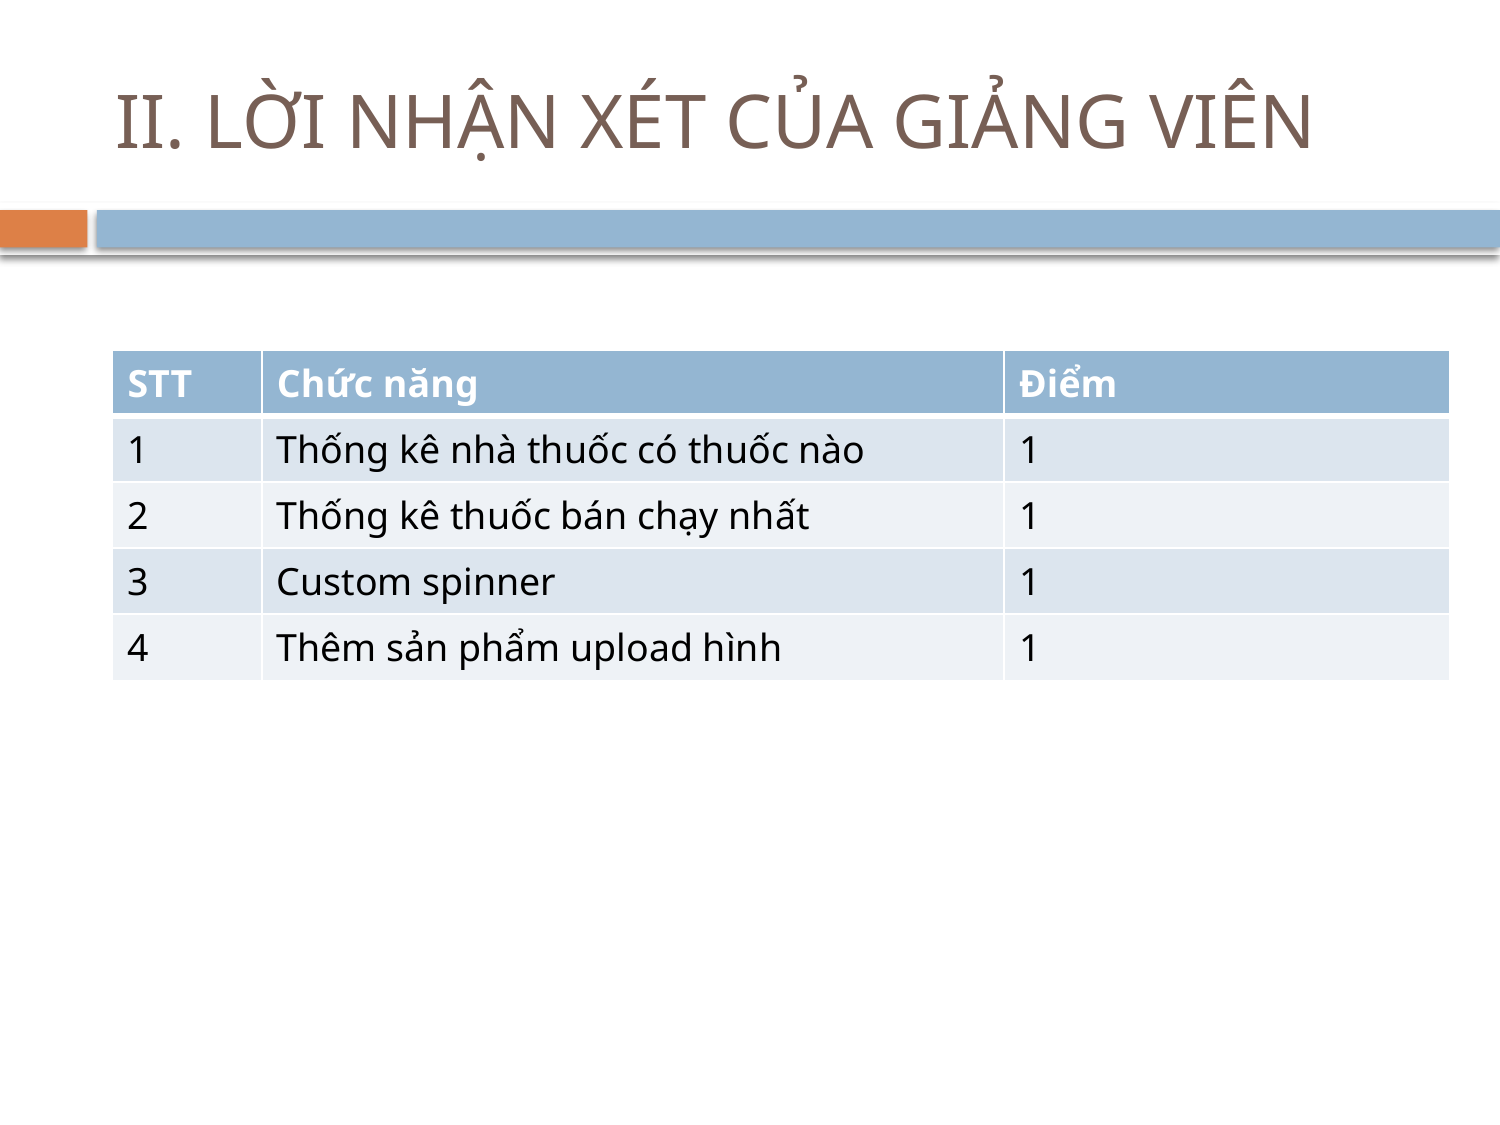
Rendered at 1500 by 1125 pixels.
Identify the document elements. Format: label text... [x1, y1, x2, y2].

table_header Điểm [1005, 351, 1449, 413]
table_cell Thống kê thuốc bán chạy nhất [263, 483, 1003, 547]
table_cell 1 [113, 419, 261, 481]
table_cell Custom spinner [263, 549, 1003, 613]
table_cell 1 [1005, 615, 1449, 680]
table_cell 3 [113, 549, 261, 613]
table_cell Thêm sản phẩm upload hình [263, 615, 1003, 680]
table_cell 2 [113, 483, 261, 547]
table_cell Thống kê nhà thuốc có thuốc nào [263, 419, 1003, 481]
table_header Chức năng [263, 351, 1003, 413]
table_header STT [113, 351, 261, 413]
title II. LỜI NHẬN XÉT CỦA GIẢNG VIÊN [100, 37, 1438, 200]
table_cell 4 [113, 615, 261, 680]
table_cell 1 [1005, 483, 1449, 547]
table_cell 1 [1005, 419, 1449, 481]
table_cell 1 [1005, 549, 1449, 613]
